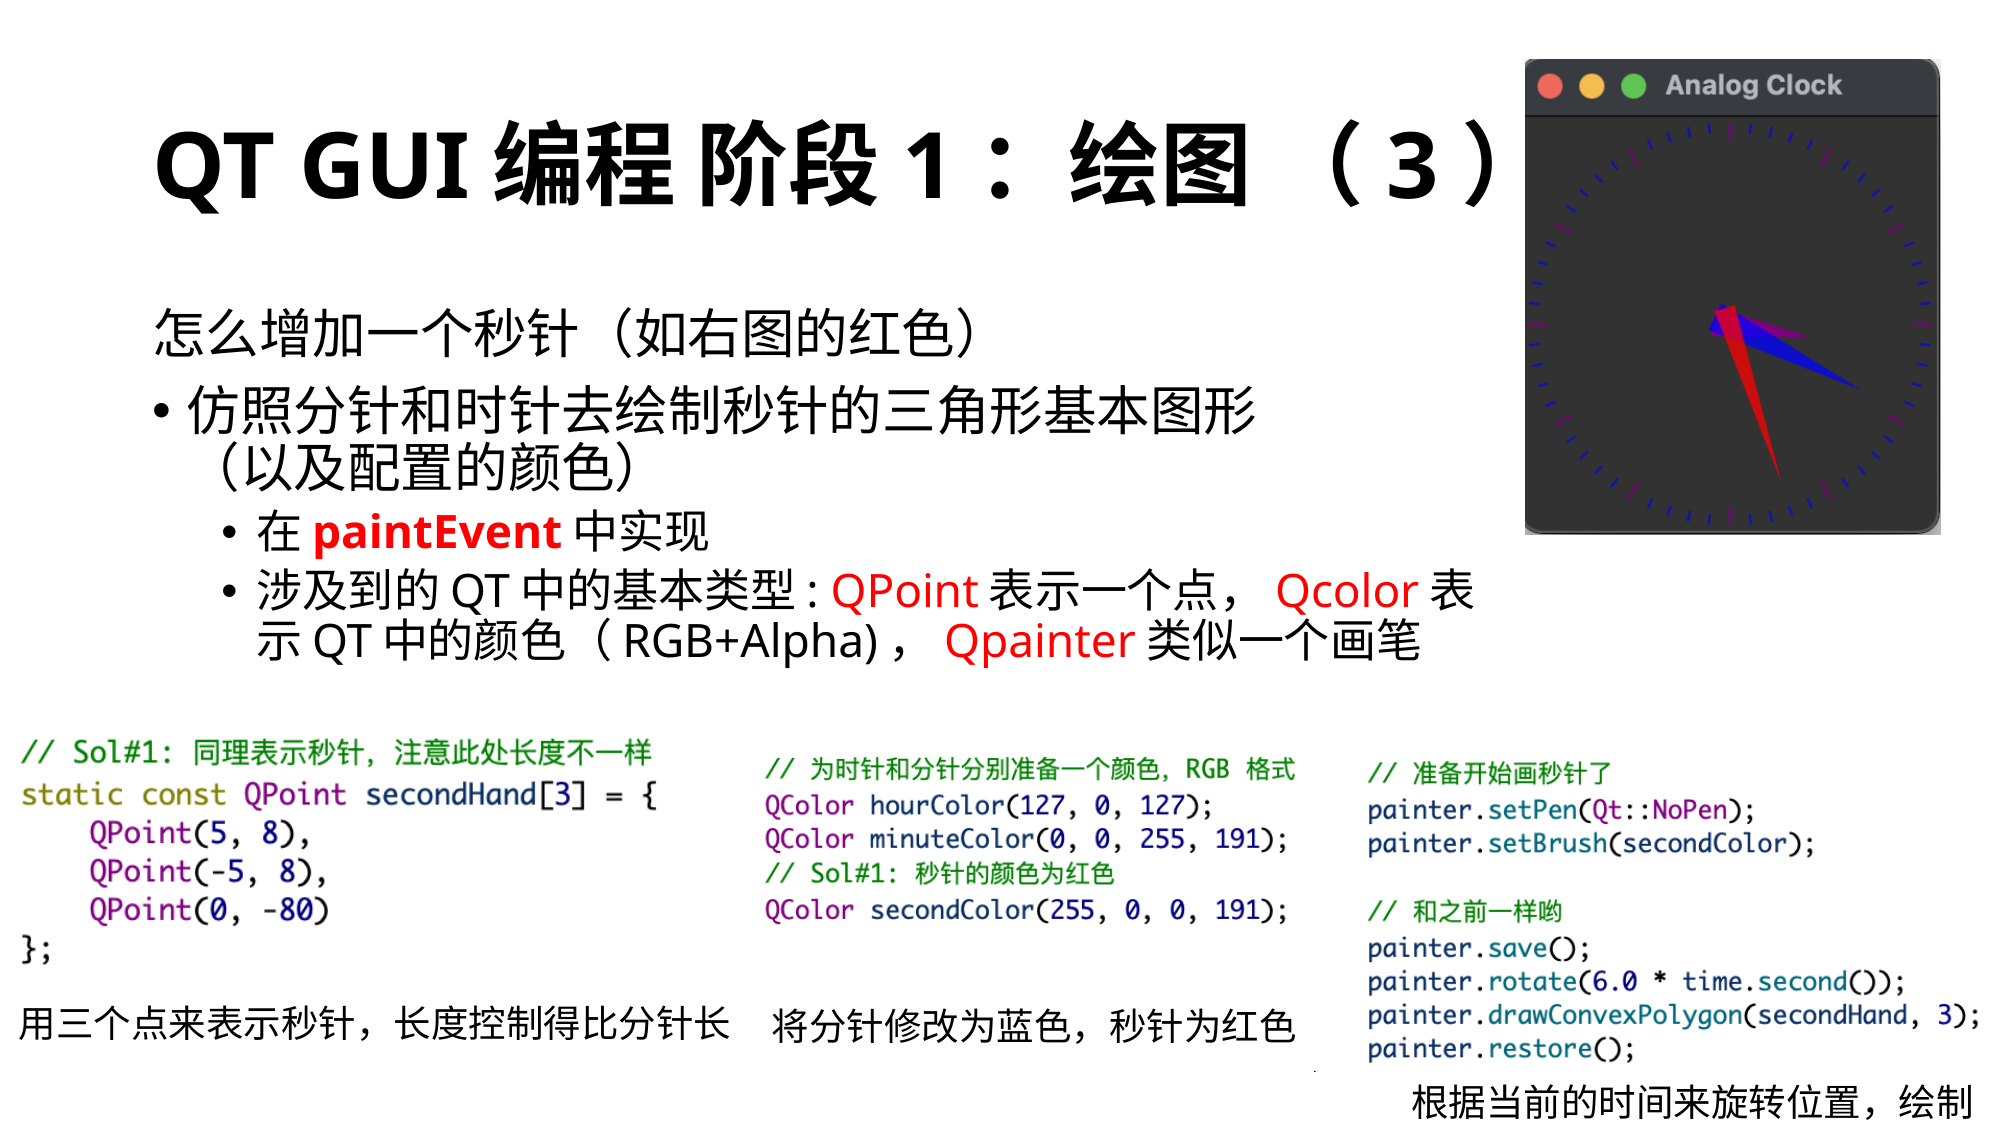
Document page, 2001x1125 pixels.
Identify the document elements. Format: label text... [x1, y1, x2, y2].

text_box 将分针修改为蓝色，秒针为红色 [756, 995, 1312, 1055]
picture [1525, 59, 1941, 535]
title QT GUI编程 阶段1：绘图 （3） [137, 59, 1525, 278]
list 怎么增加一个秒针（如右图的红色） 仿照分针和时针去绘制秒针的三角形基本图形 （以及配置的颜色） 在paintEvent中实现 涉及到的QT中的基本类型: QPoint表示一个点，Qcolor表示QT中的颜色（RGB+Alpha)，Qpainter类似一个画笔 [137, 299, 1508, 712]
text_box 用三个点来表示秒针，长度控制得比分针长 [3, 992, 746, 1053]
text_box 根据当前的时间来旋转位置，绘制 [1396, 1072, 1989, 1125]
picture [0, 711, 2000, 1072]
